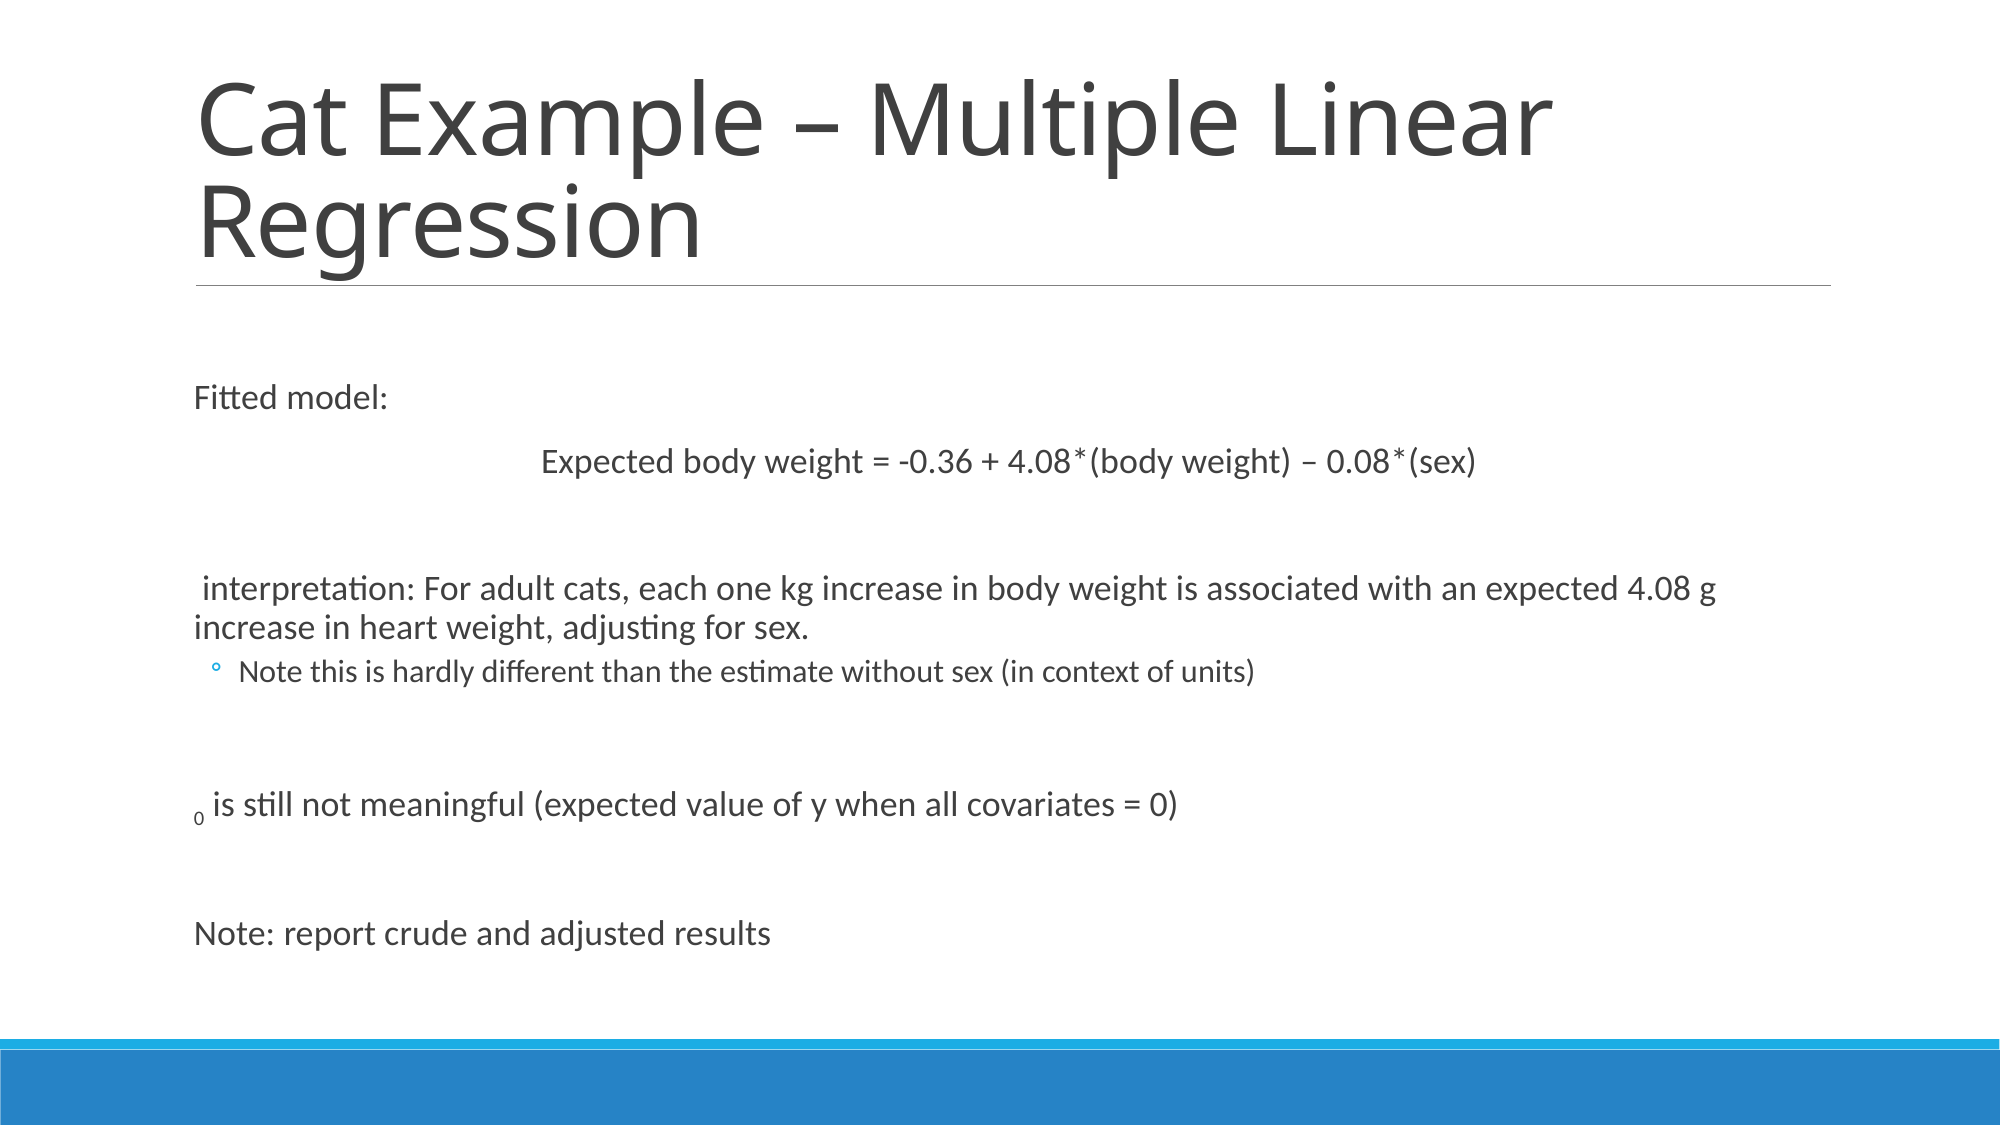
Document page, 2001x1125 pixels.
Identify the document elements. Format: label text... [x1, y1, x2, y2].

title Cat Example – Multiple Linear Regression [180, 47, 1830, 285]
